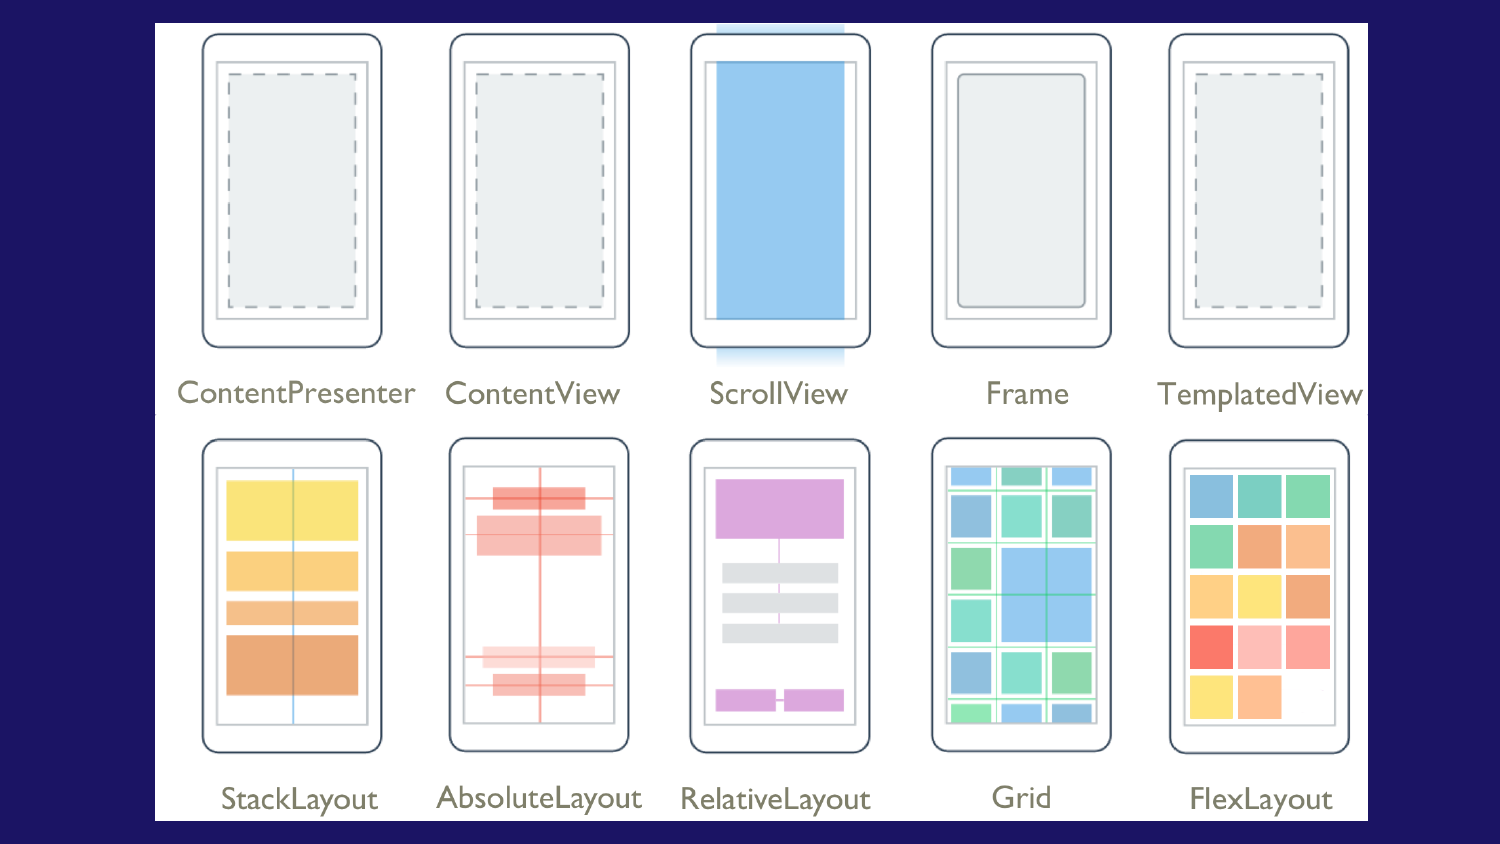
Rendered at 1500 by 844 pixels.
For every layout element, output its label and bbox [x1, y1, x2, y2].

picture [155, 22, 1368, 821]
